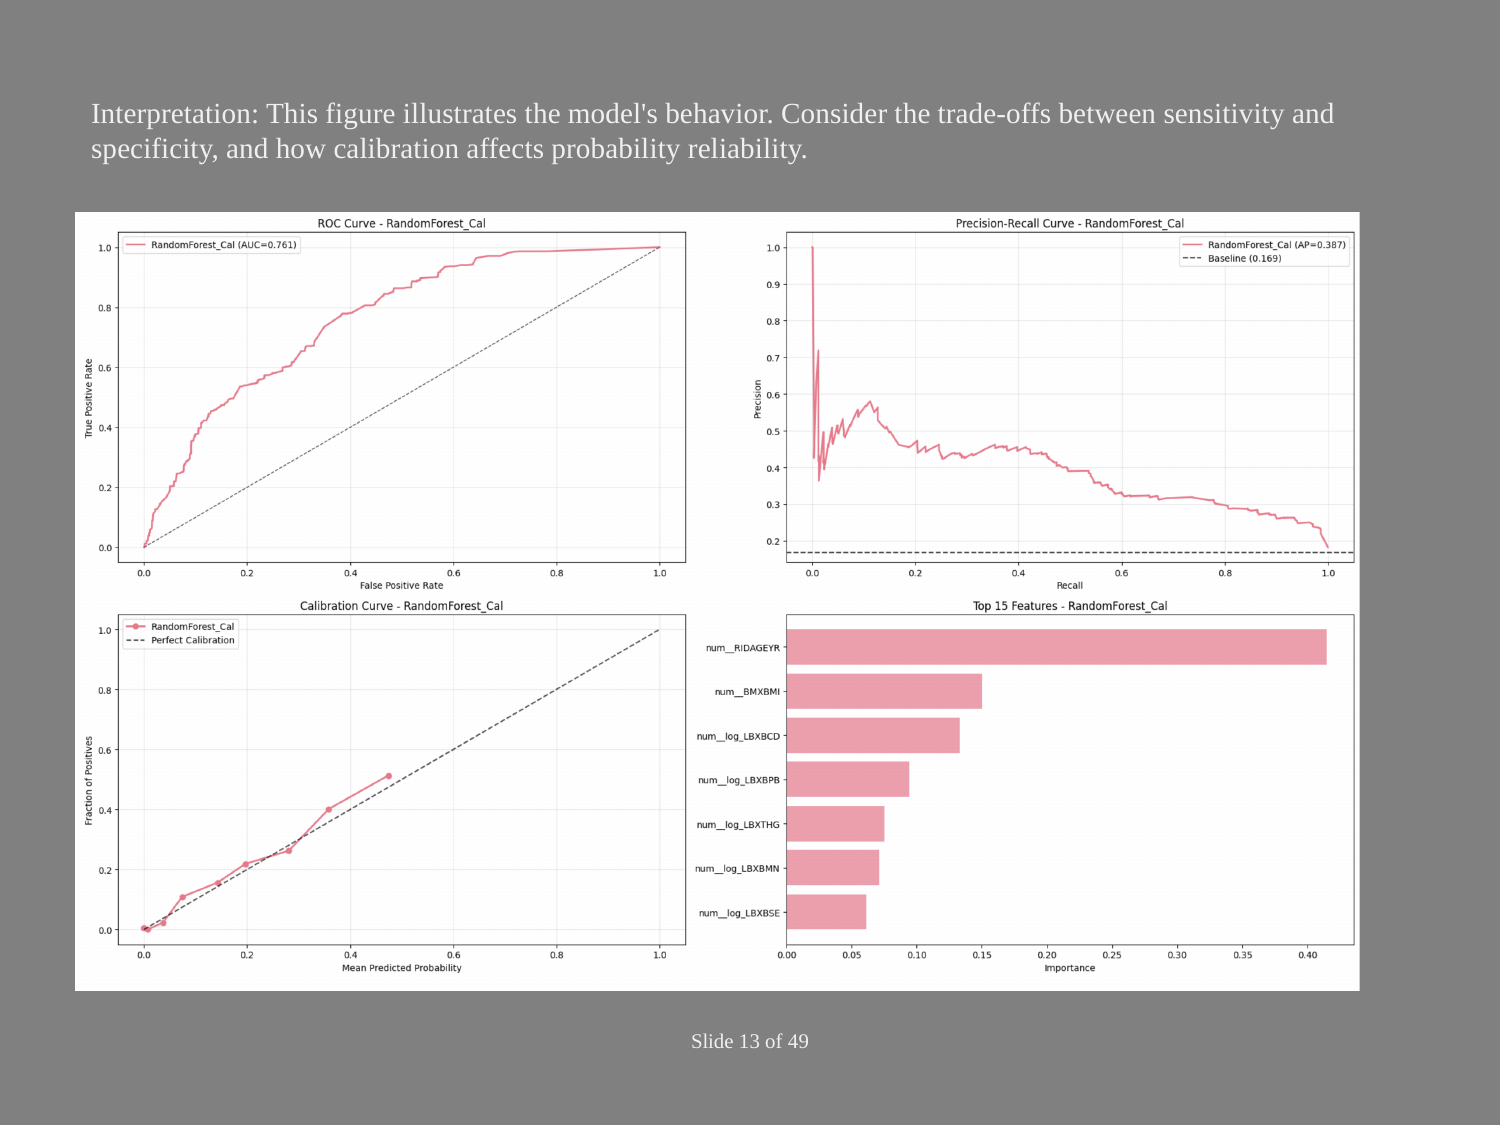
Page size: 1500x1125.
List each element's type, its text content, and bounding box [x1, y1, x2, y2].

text_box Interpretation: This figure illustrates the model's behavior. Consider the trade-offs between sensitivity and specificity, and how calibration affects probability reliability. [76, 86, 1359, 172]
text_box Slide 13 of 49 [676, 1020, 824, 1060]
picture [74, 212, 1360, 991]
